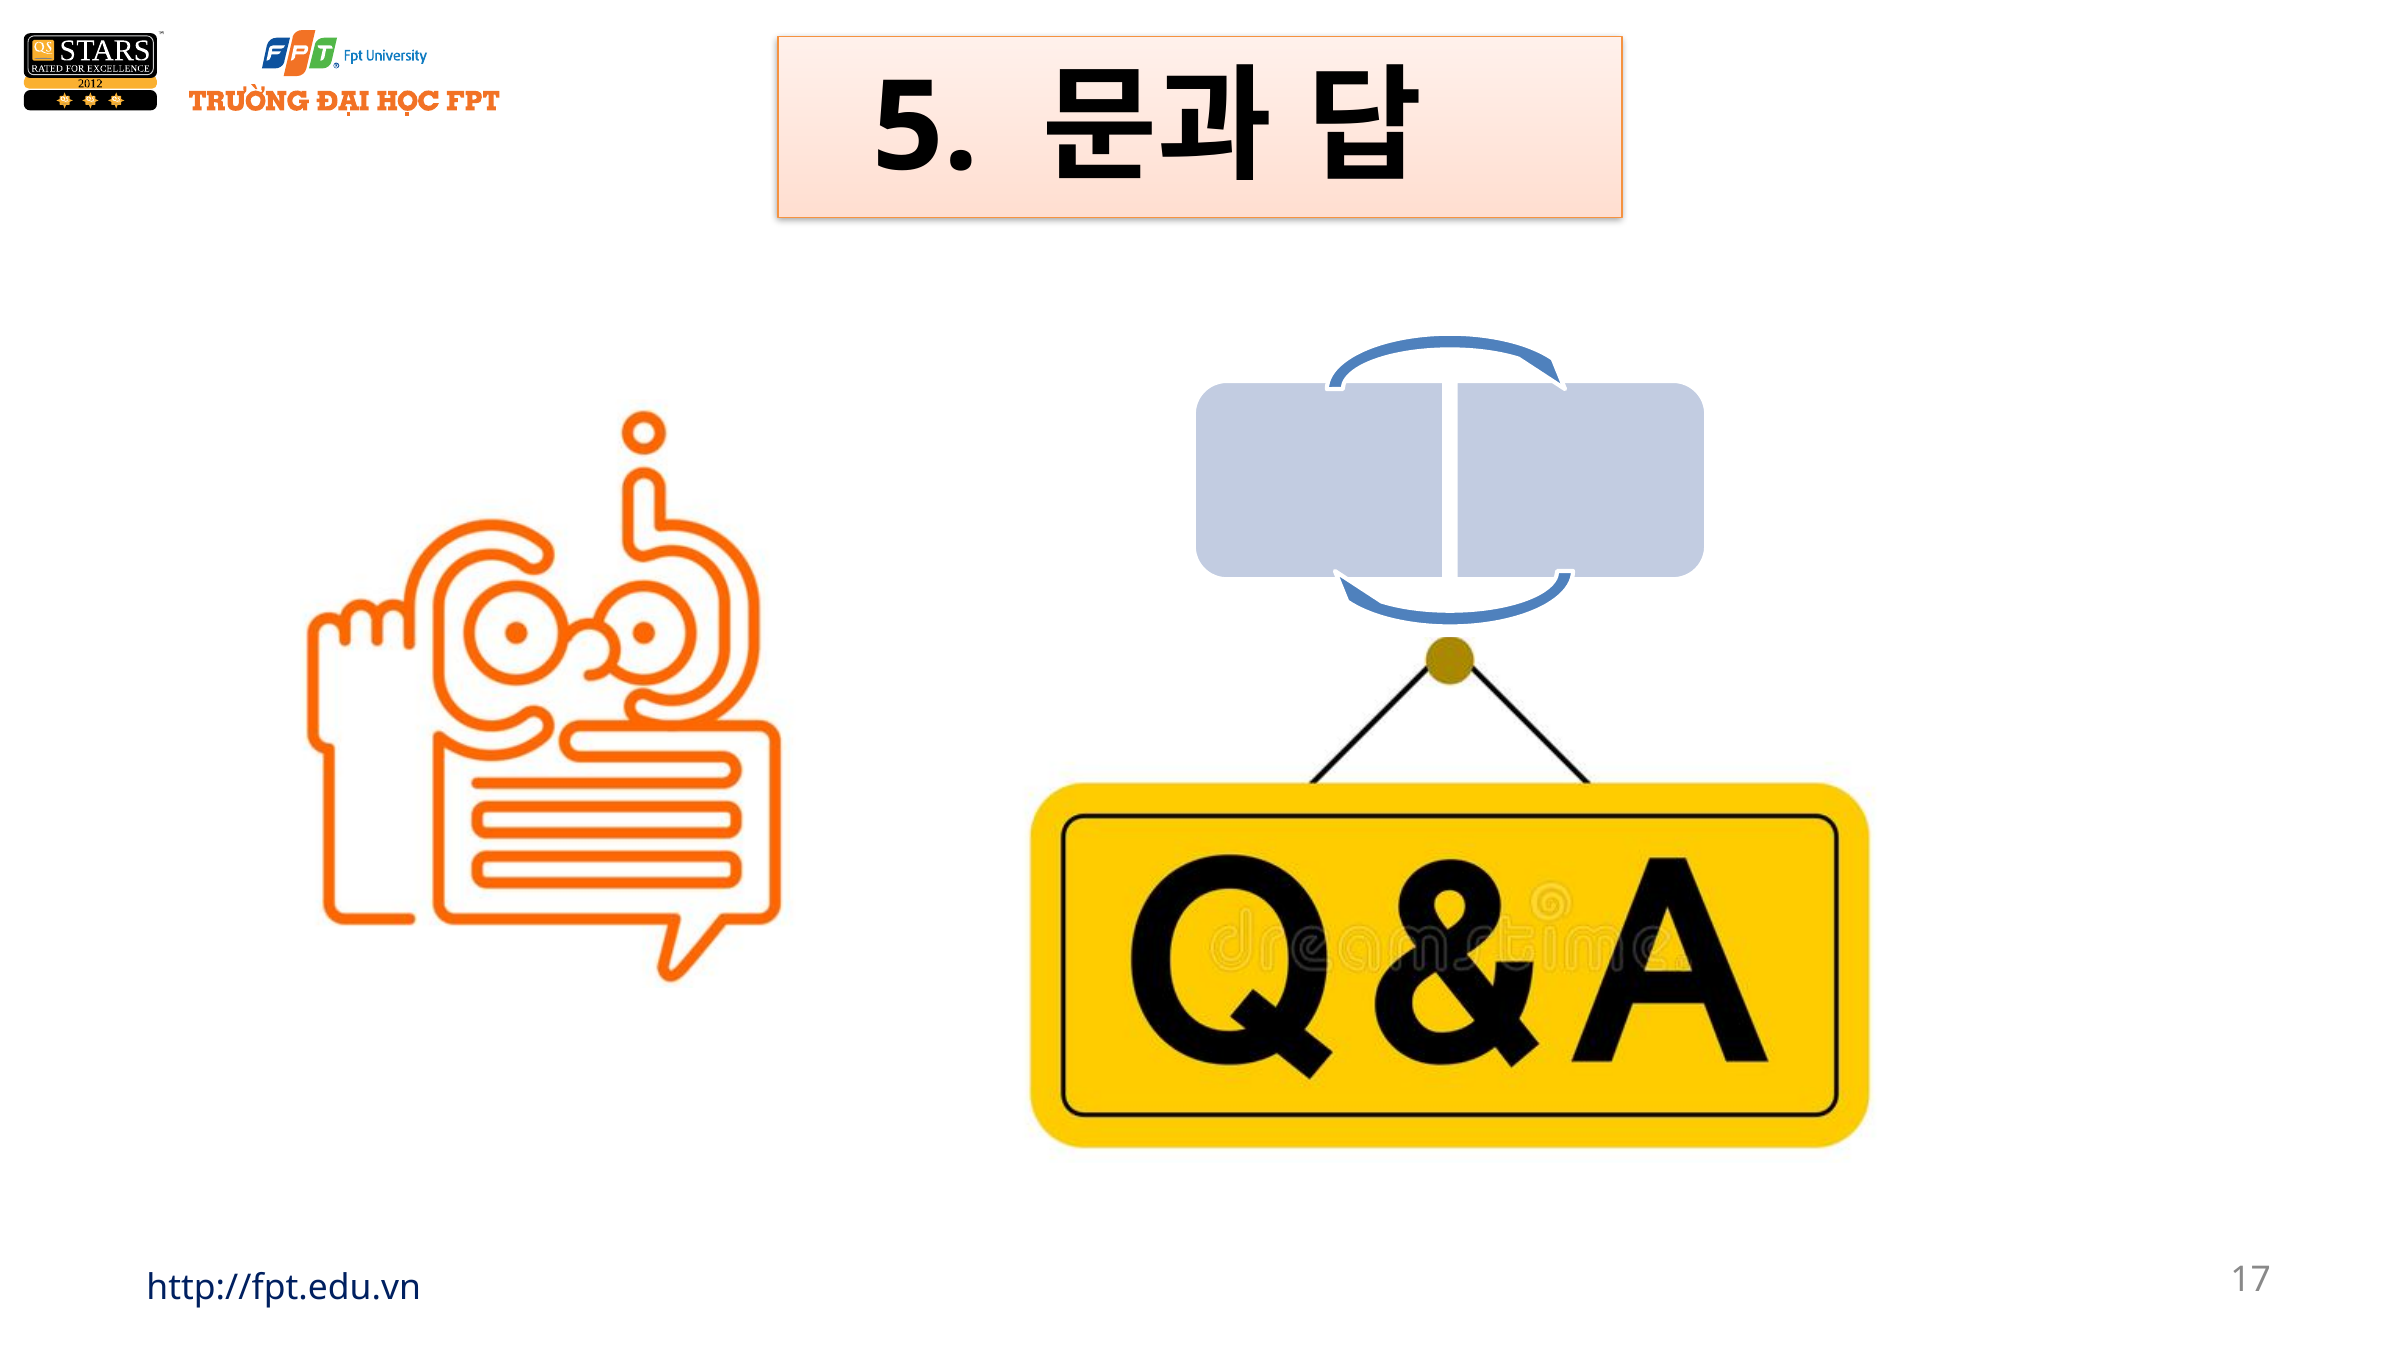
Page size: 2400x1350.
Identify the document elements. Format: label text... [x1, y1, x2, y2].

picture [299, 399, 801, 988]
picture [987, 637, 1951, 1163]
text_box 5. 문과 답 [777, 36, 1623, 218]
slide_number 17 [2175, 1250, 2293, 1312]
footer http://fpt.edu.vn [125, 1250, 885, 1322]
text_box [1193, 325, 1707, 635]
